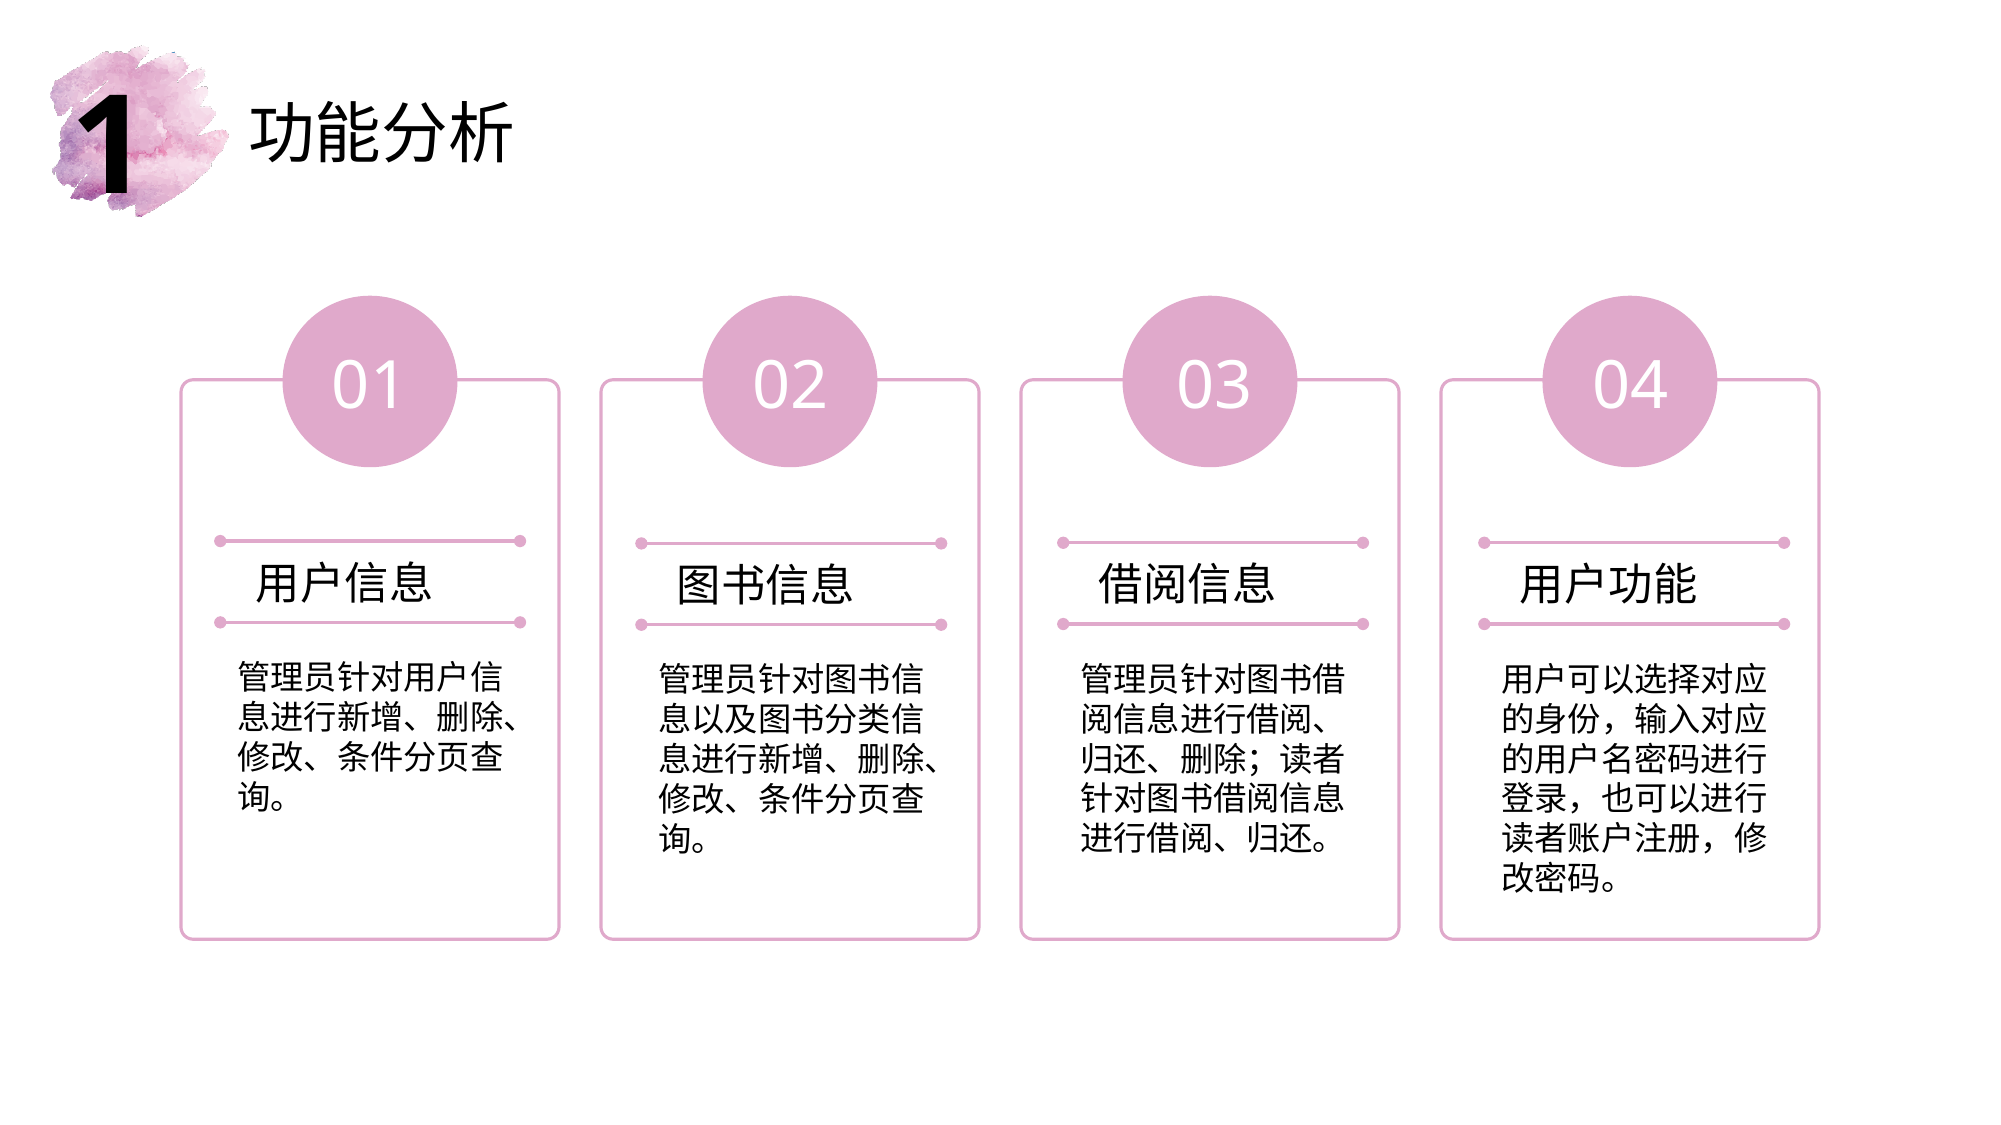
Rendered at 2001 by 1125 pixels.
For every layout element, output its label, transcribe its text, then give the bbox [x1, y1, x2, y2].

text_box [50, 45, 229, 230]
text_box 用户可以选择对应的身份，输入对应的用户名密码进行登录，也可以进行读者账户注册，修改密码。 [1486, 650, 1806, 905]
text_box [180, 379, 560, 940]
text_box 用户功能 [1505, 548, 1764, 618]
text_box [1440, 379, 1820, 940]
text_box 02 [737, 334, 844, 429]
text_box 管理员针对图书信息以及图书分类信息进行新增、删除、修改、条件分页查询。 [643, 651, 963, 866]
text_box 管理员针对用户信息进行新增、删除、修改、条件分页查询。 [222, 648, 542, 824]
text_box [1122, 295, 1298, 468]
text_box 04 [1577, 334, 1684, 429]
text_box 借阅信息 [1083, 548, 1343, 618]
text_box 01 [317, 334, 424, 429]
text_box [600, 379, 980, 940]
text_box 03 [1161, 334, 1268, 429]
text_box [1542, 295, 1718, 468]
text_box 功能分析 [233, 83, 674, 178]
text_box 用户信息 [241, 547, 500, 616]
text_box 图书信息 [662, 549, 921, 618]
text_box [282, 295, 458, 468]
text_box [702, 295, 878, 468]
text_box [1020, 379, 1400, 940]
text_box 管理员针对图书借阅信息进行借阅、归还、删除；读者针对图书借阅信息进行借阅、归还。 [1065, 650, 1385, 865]
